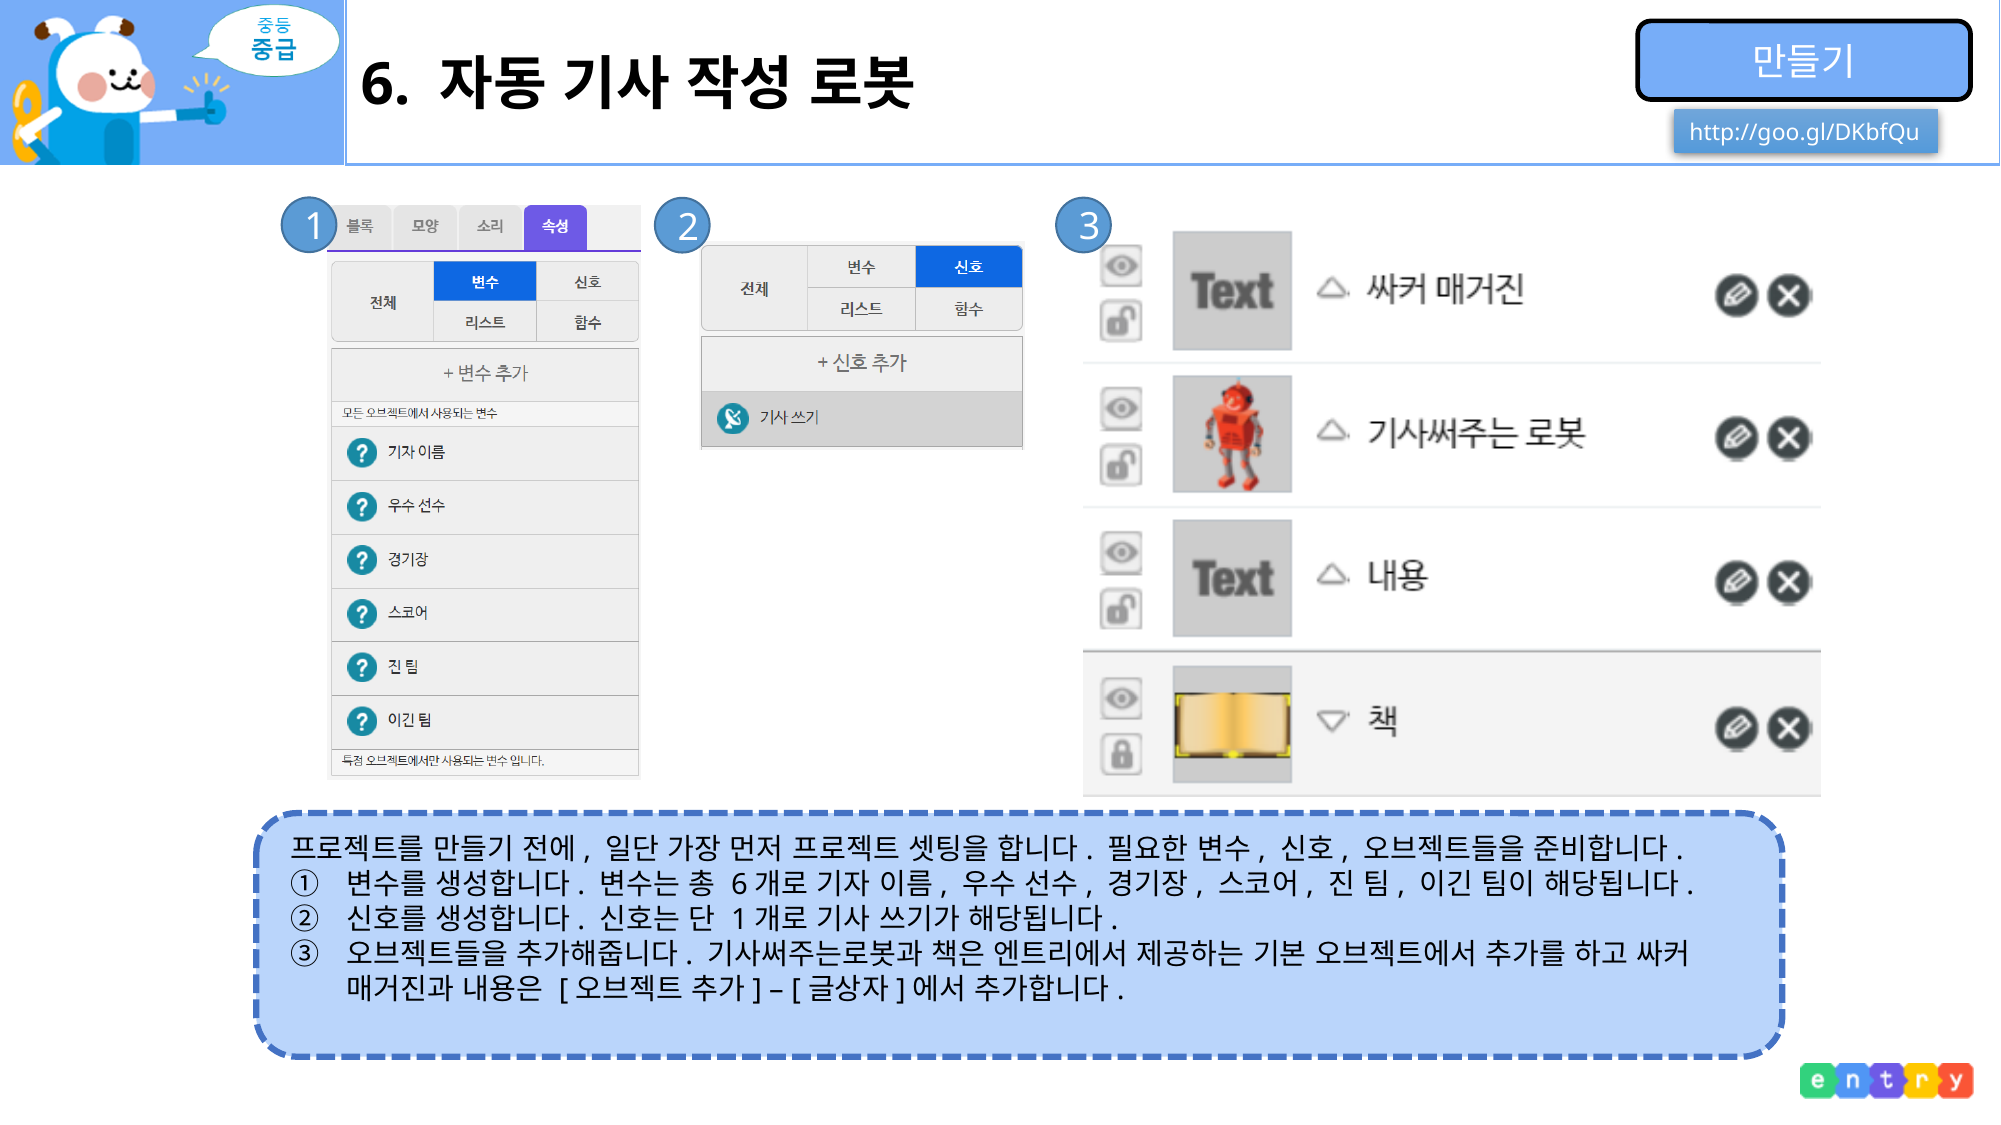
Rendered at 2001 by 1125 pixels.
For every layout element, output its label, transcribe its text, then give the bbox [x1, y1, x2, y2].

text_box 1 [280, 196, 330, 254]
text_box 3 [1055, 196, 1112, 254]
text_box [256, 813, 1783, 1057]
text_box 6. 자동 기사 작성 로봇 [345, 0, 2000, 166]
text_box http://goo.gl/DKbfQu [1674, 109, 1938, 153]
picture [0, 0, 344, 165]
picture [327, 205, 641, 780]
picture [1795, 1059, 1977, 1103]
picture [1083, 222, 1821, 797]
text_box 2 [653, 196, 711, 254]
picture [699, 241, 1025, 450]
text_box 만들기 [1636, 19, 1972, 101]
slide_number 38 [1412, 1042, 1863, 1103]
